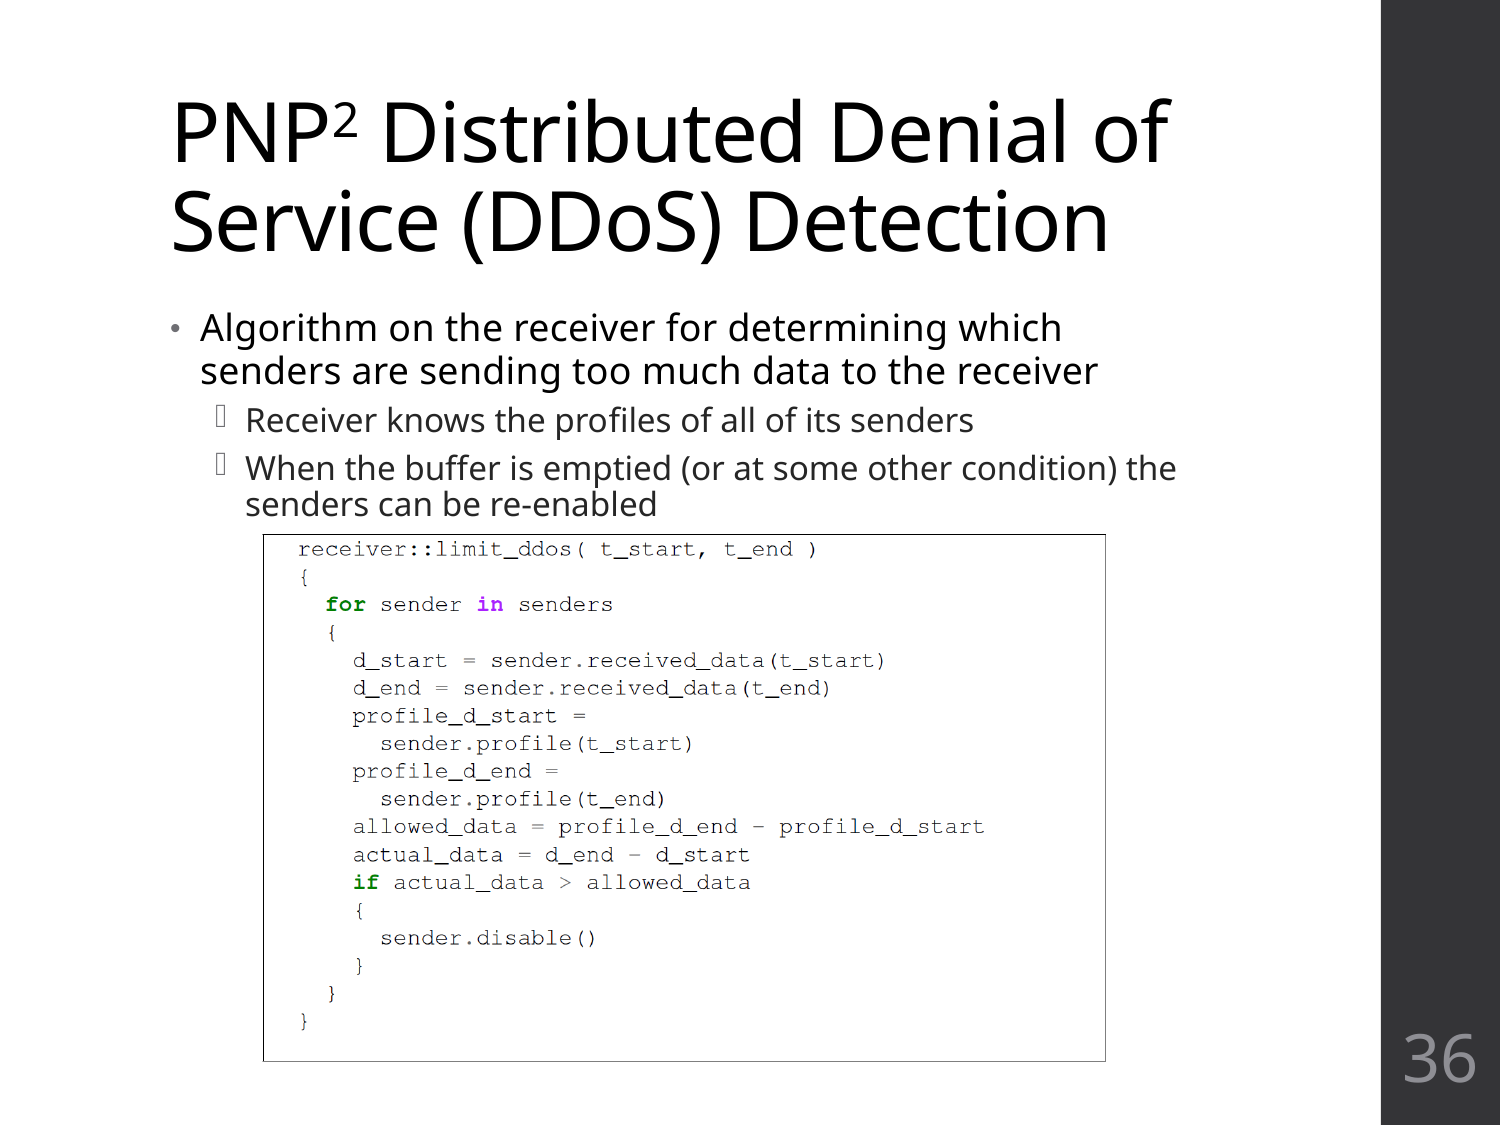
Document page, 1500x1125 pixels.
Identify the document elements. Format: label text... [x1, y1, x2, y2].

title PNP2 Distributed Denial of Service (DDoS) Detection [155, 60, 1348, 278]
list Algorithm on the receiver for determining which senders are sending too much data to the receiver Receiver knows the profiles of all of its senders When the buffer is emptied (or at some other condition) the senders can be re-enabled [155, 299, 1213, 1014]
slide_number 36 [1384, 1012, 1498, 1110]
picture [261, 532, 1107, 1063]
